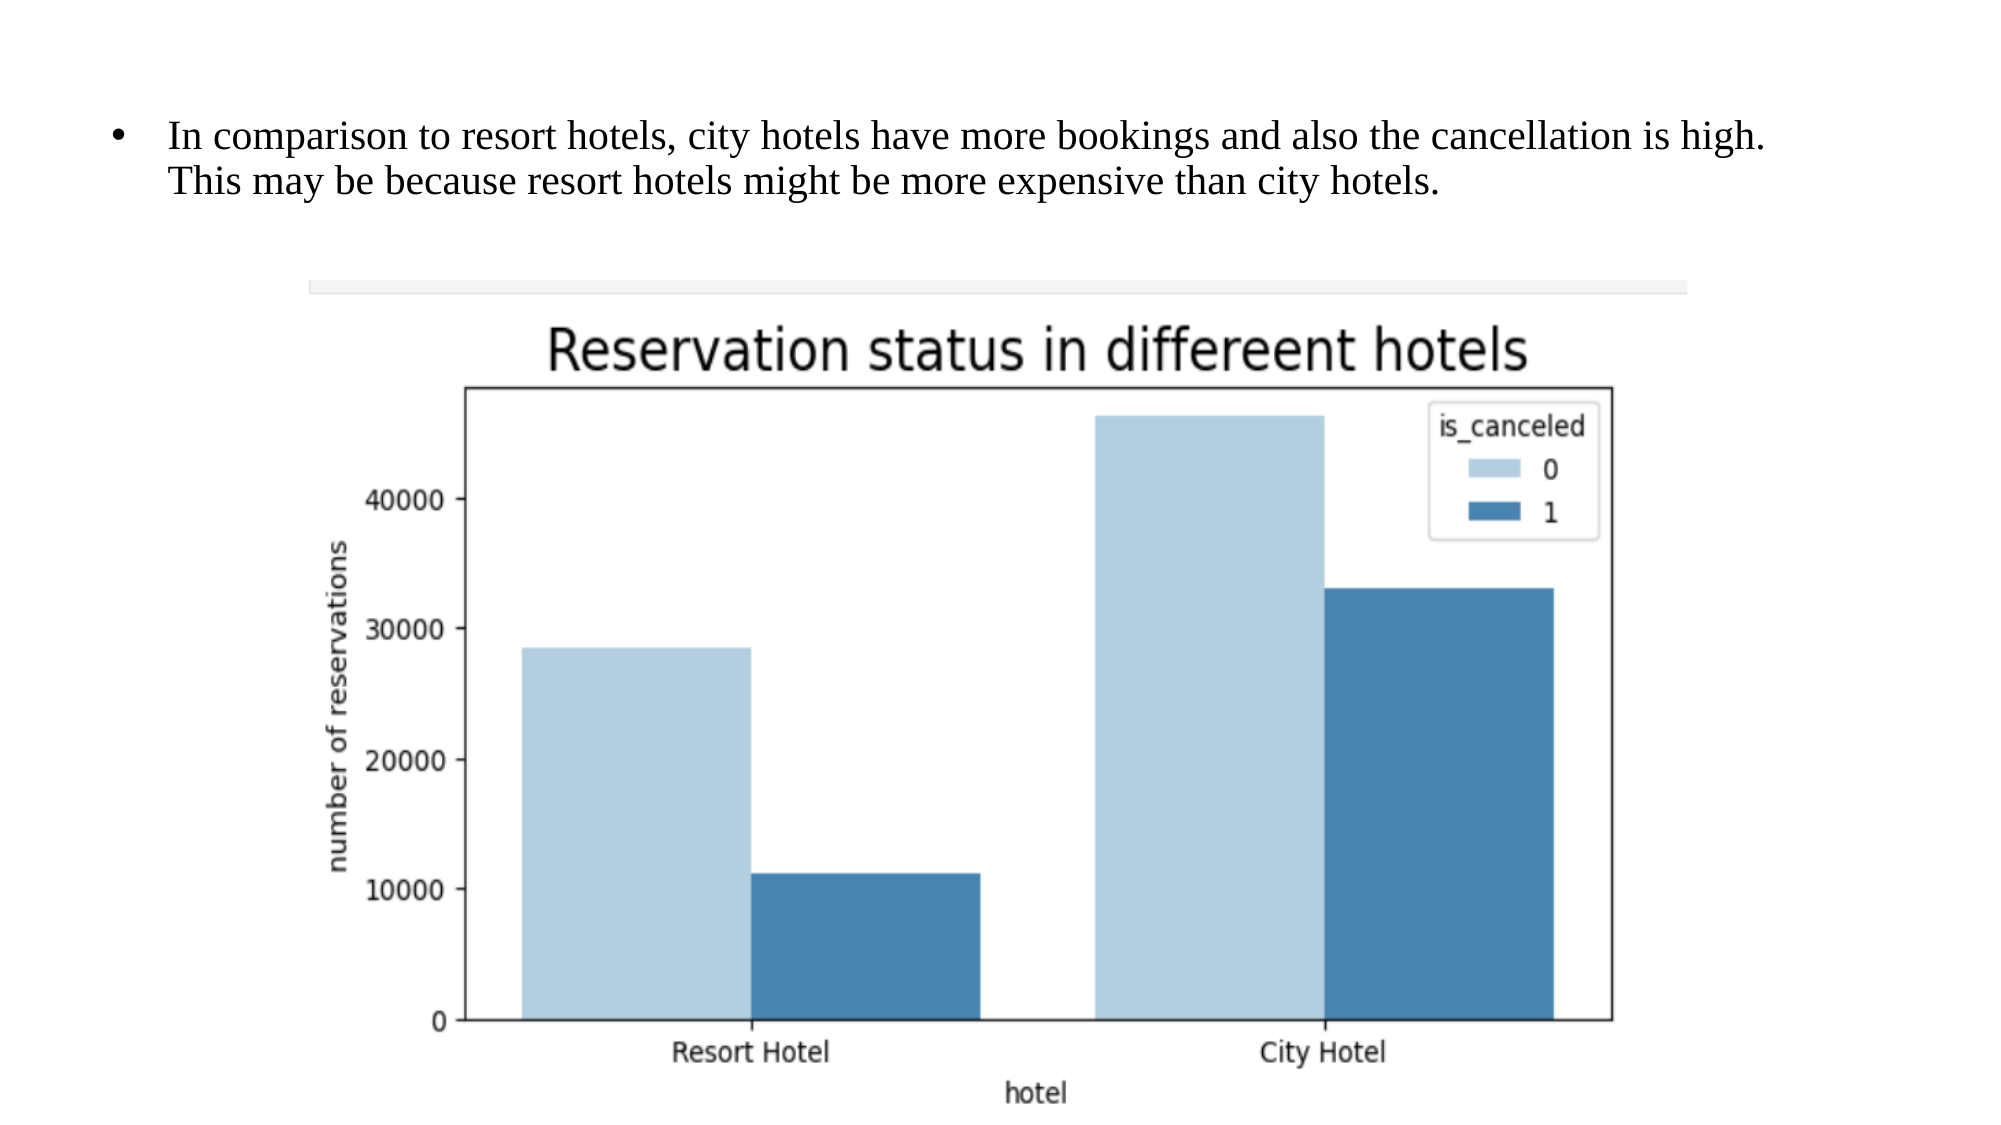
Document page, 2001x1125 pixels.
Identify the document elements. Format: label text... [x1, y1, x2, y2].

title In comparison to resort hotels, city hotels have more bookings and also the cancellation is high. This may be because resort hotels might be more expensive than city hotels. [96, 105, 1822, 212]
picture [273, 280, 1688, 1125]
